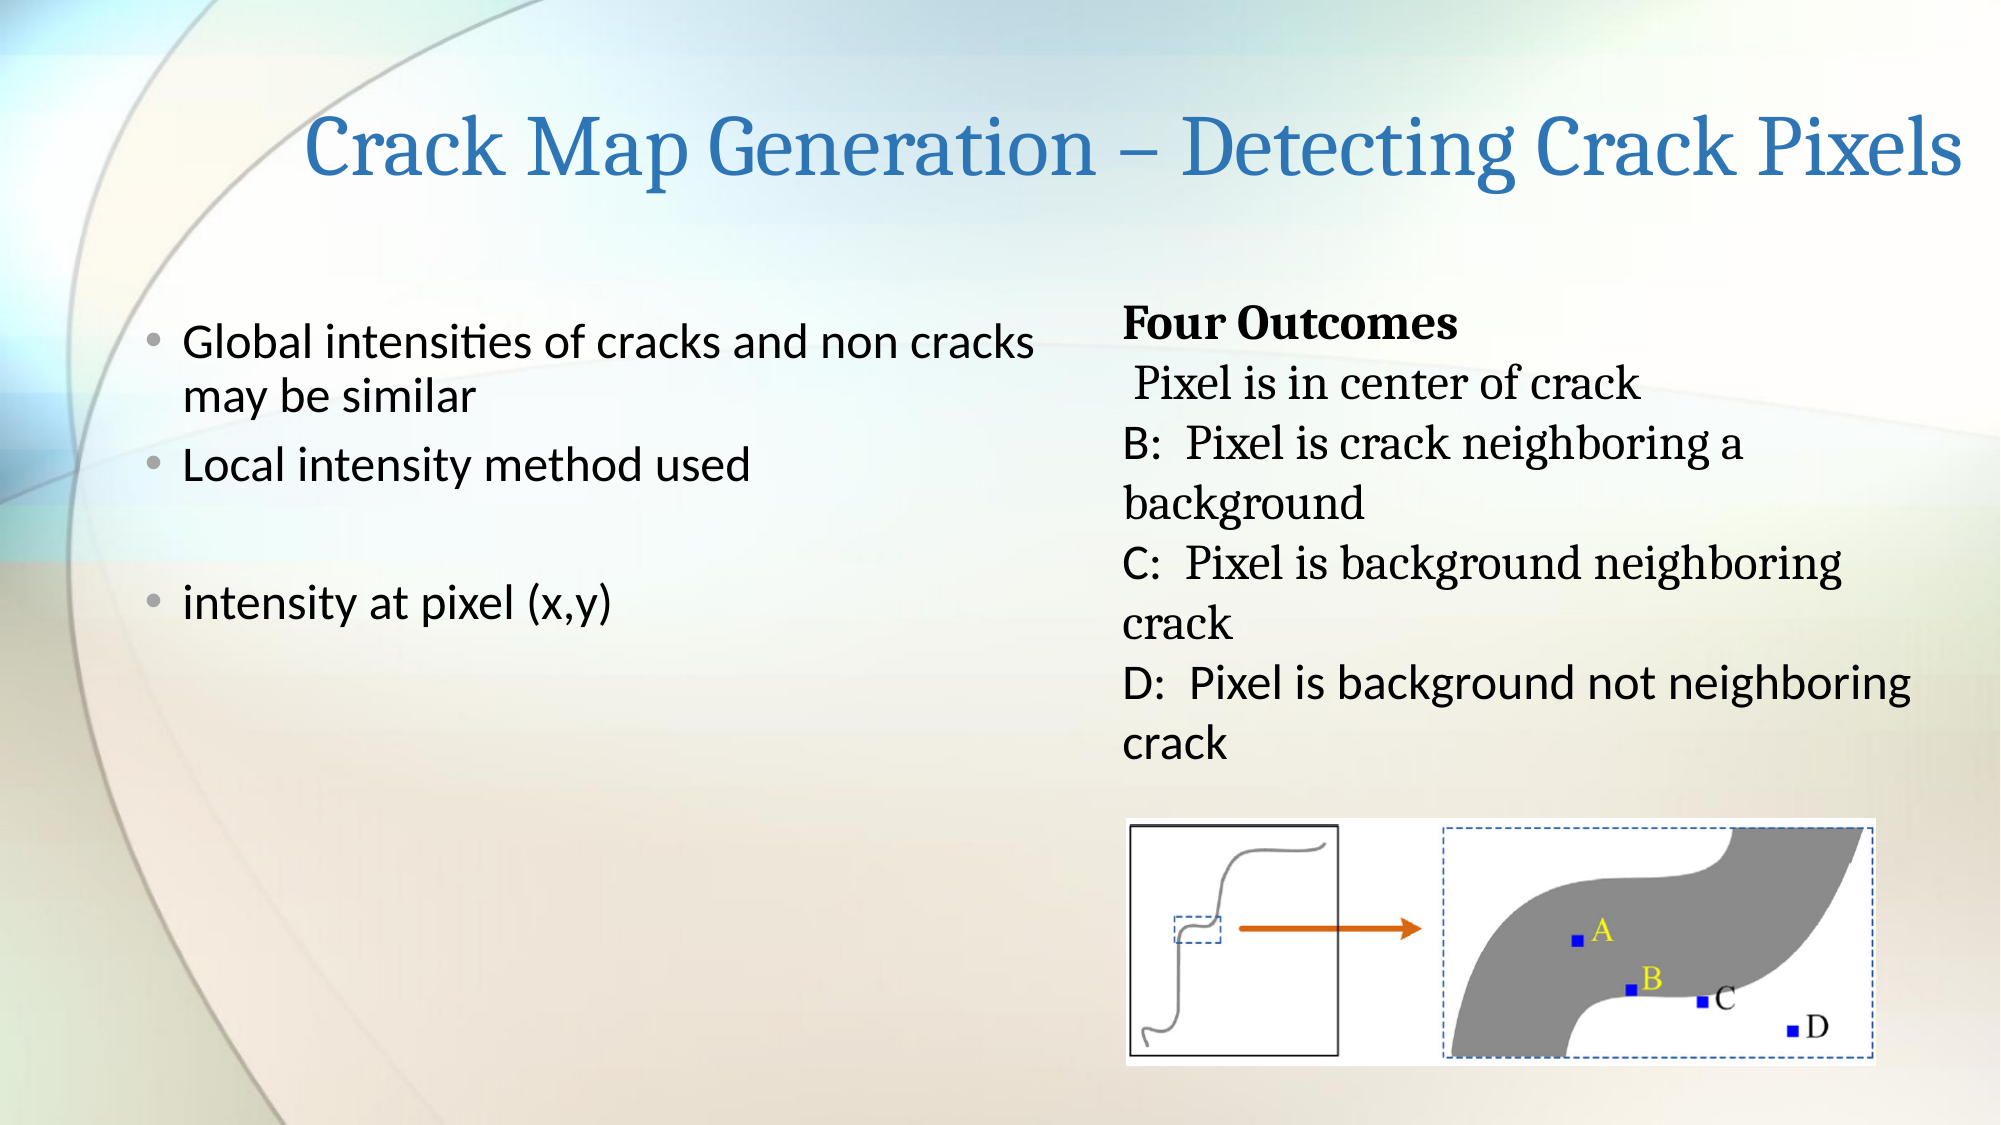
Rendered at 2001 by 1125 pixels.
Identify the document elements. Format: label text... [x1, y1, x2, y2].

title Crack Map Generation – Detecting Crack Pixels [290, 31, 2000, 250]
picture [0, 0, 2001, 1125]
